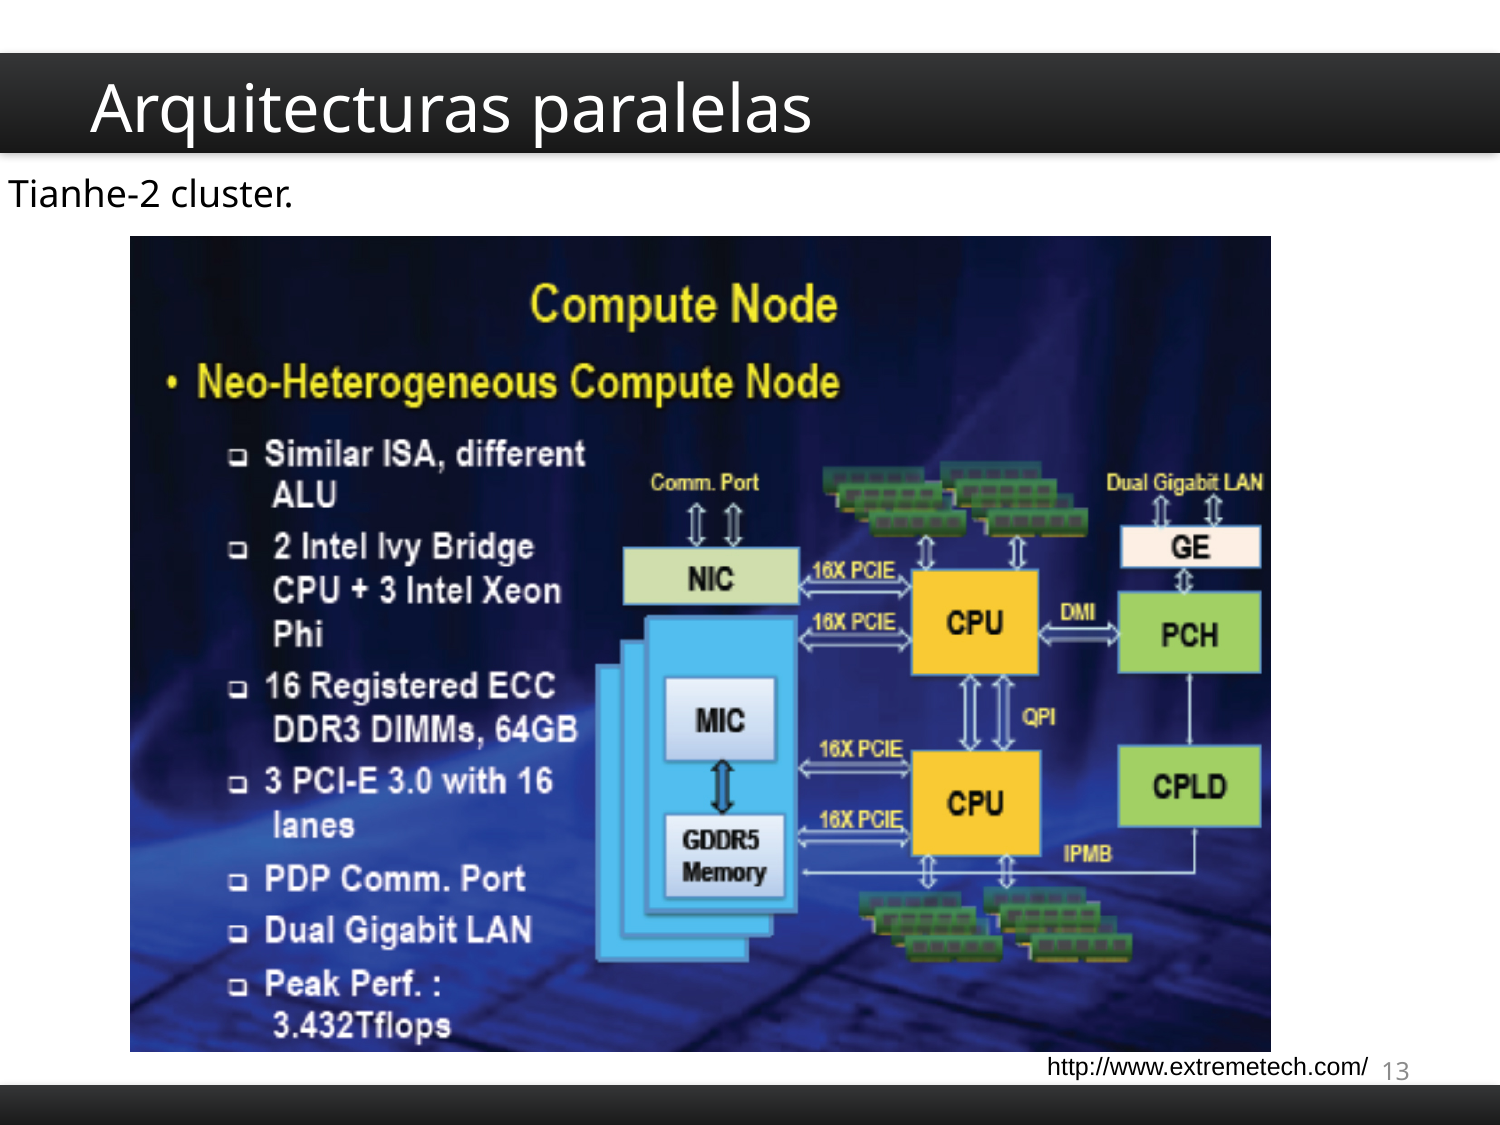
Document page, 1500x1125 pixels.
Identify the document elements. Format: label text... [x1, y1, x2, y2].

slide_number 13 [1074, 1042, 1425, 1103]
text_box Tianhe-2 cluster. [0, 162, 309, 223]
title Arquitecturas paralelas [74, 58, 1426, 153]
text_box http://www.extremetech.com/ [1032, 1043, 1385, 1089]
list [29, 235, 1372, 1052]
